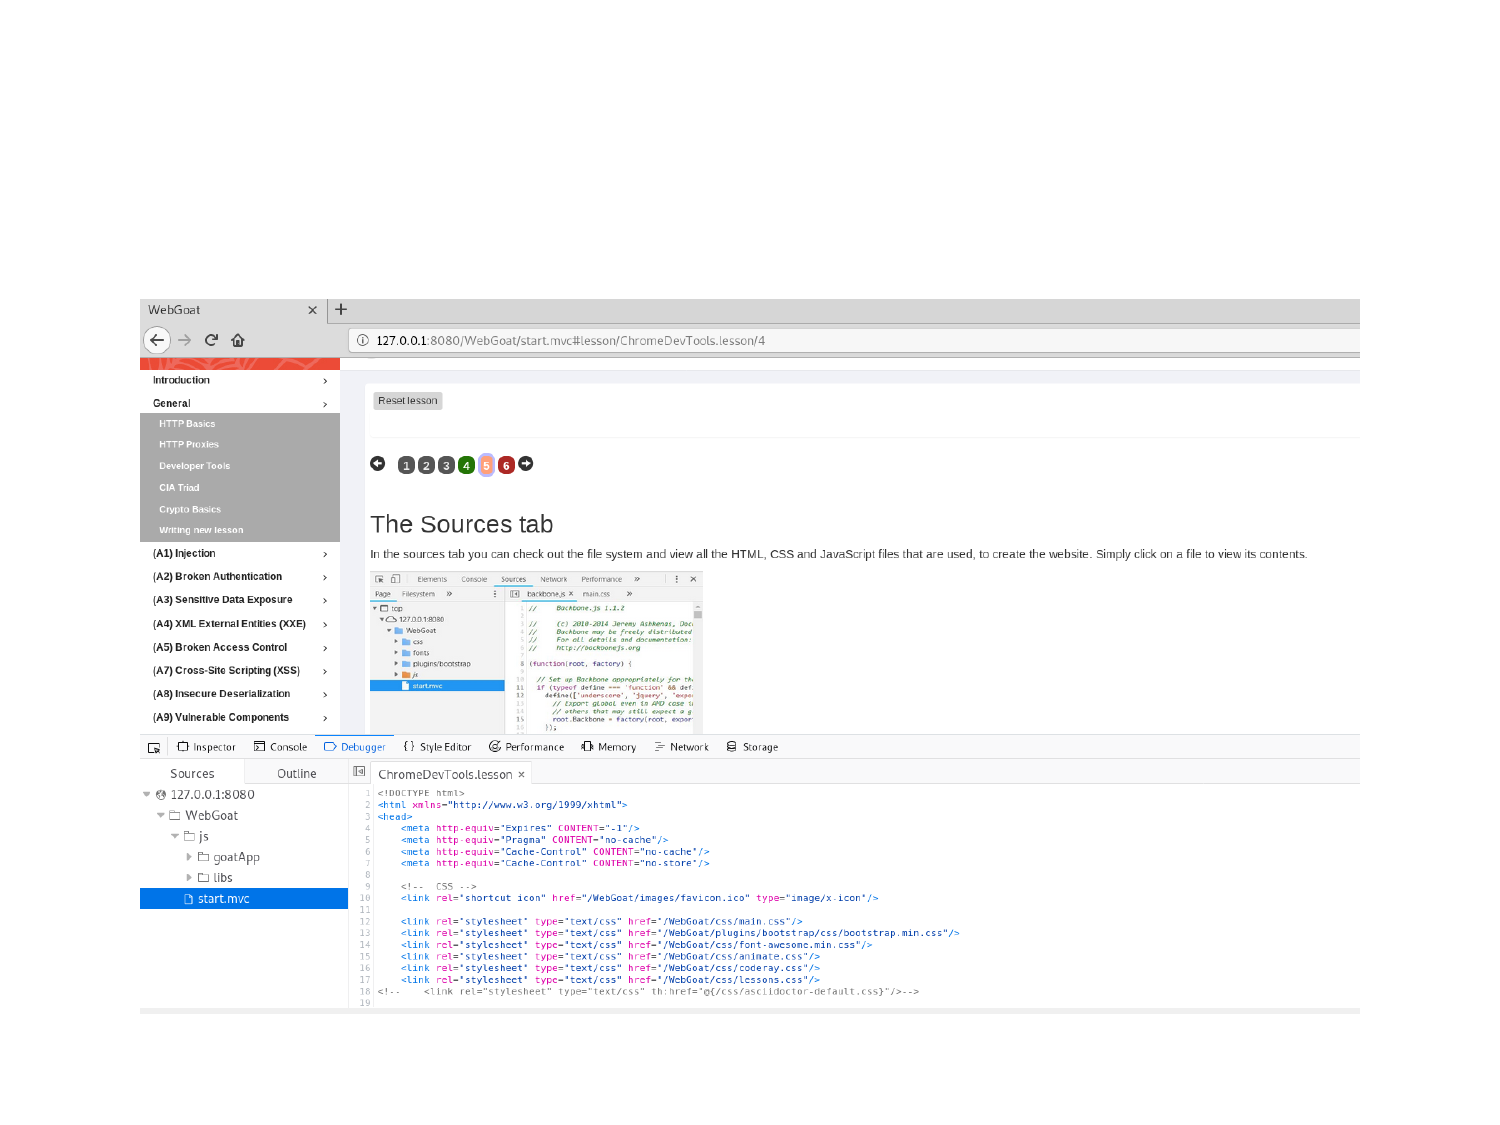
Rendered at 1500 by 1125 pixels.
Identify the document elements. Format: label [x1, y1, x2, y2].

list [140, 299, 1360, 1014]
